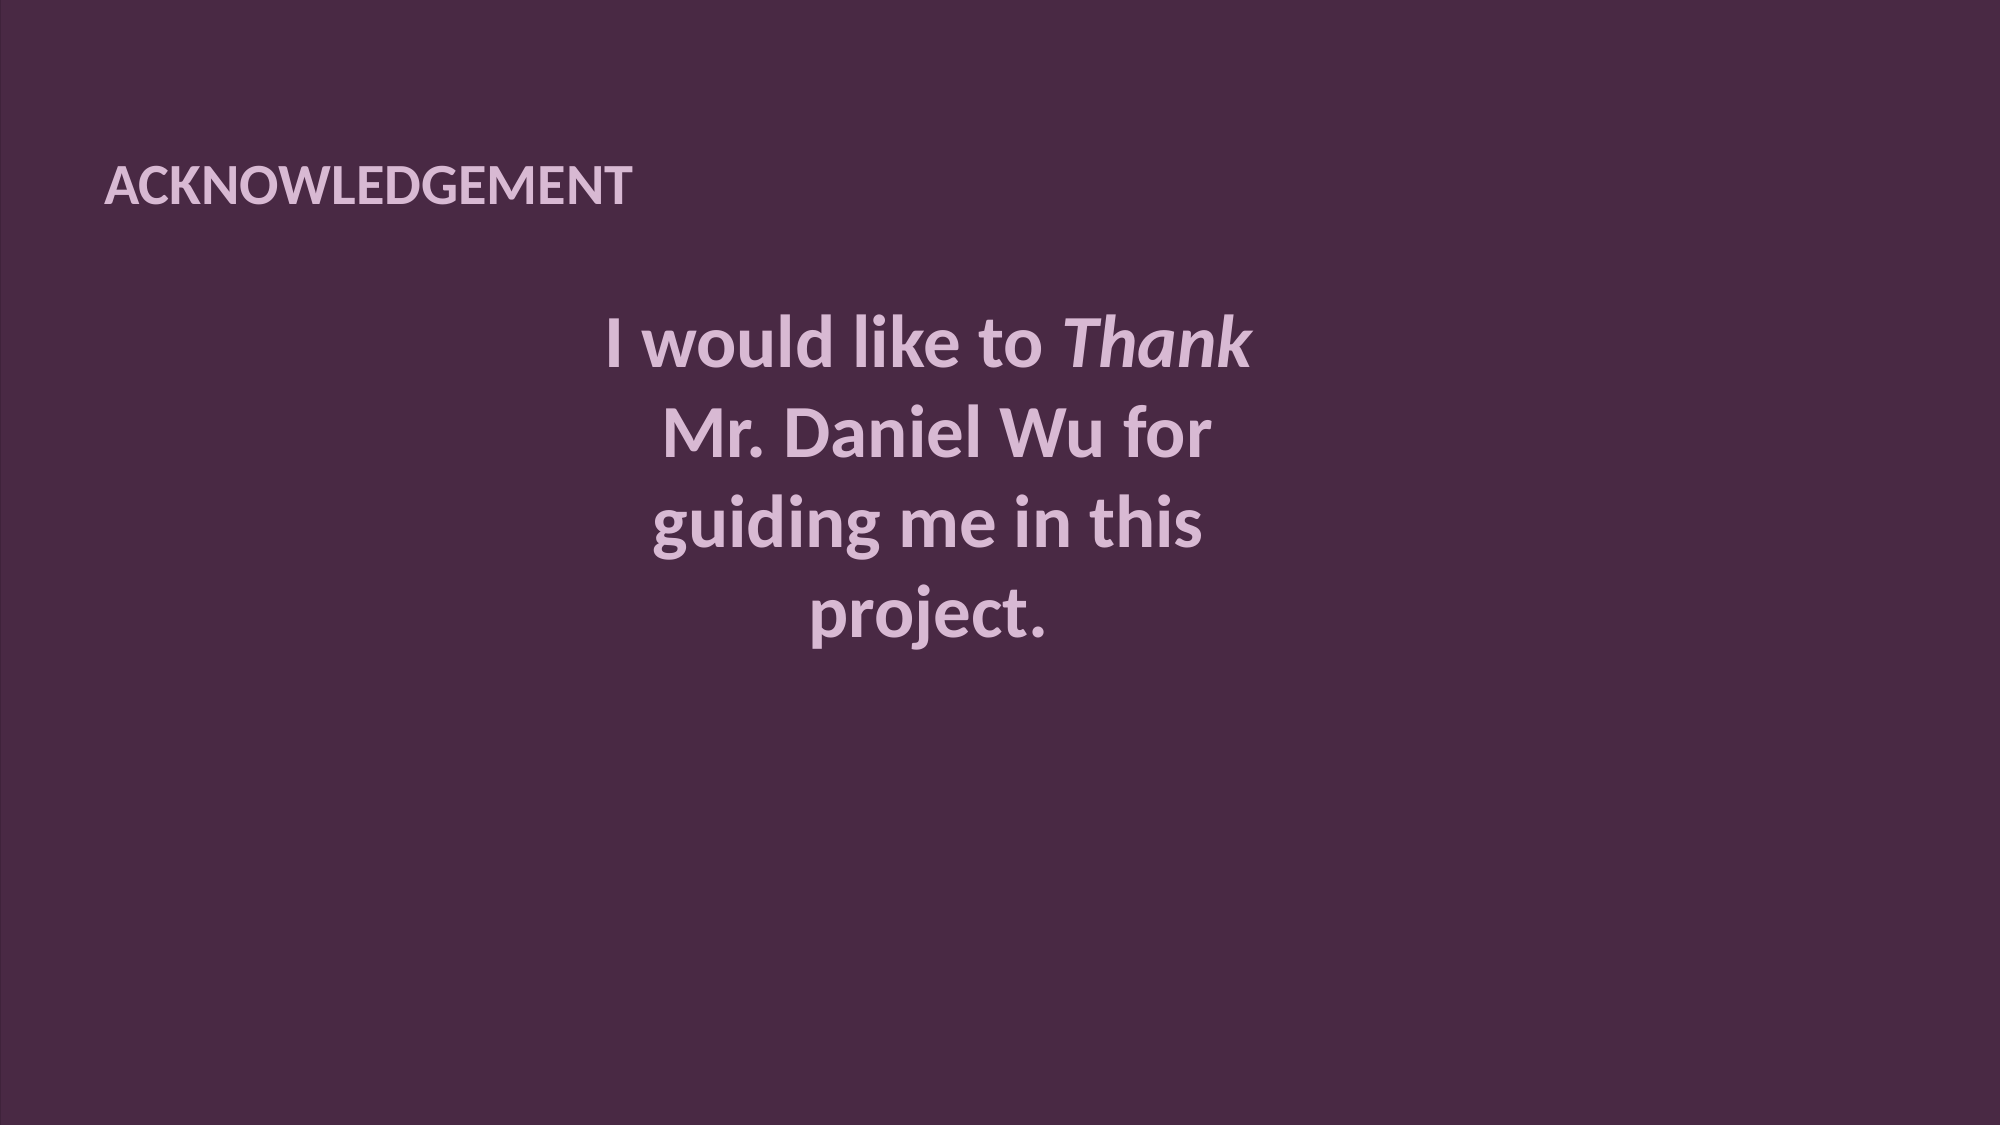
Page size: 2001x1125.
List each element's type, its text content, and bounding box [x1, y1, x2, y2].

text_box I would like to Thank Mr. Daniel Wu for guiding me in this project. [535, 284, 1322, 750]
text_box Acknowledgement [89, 104, 824, 285]
